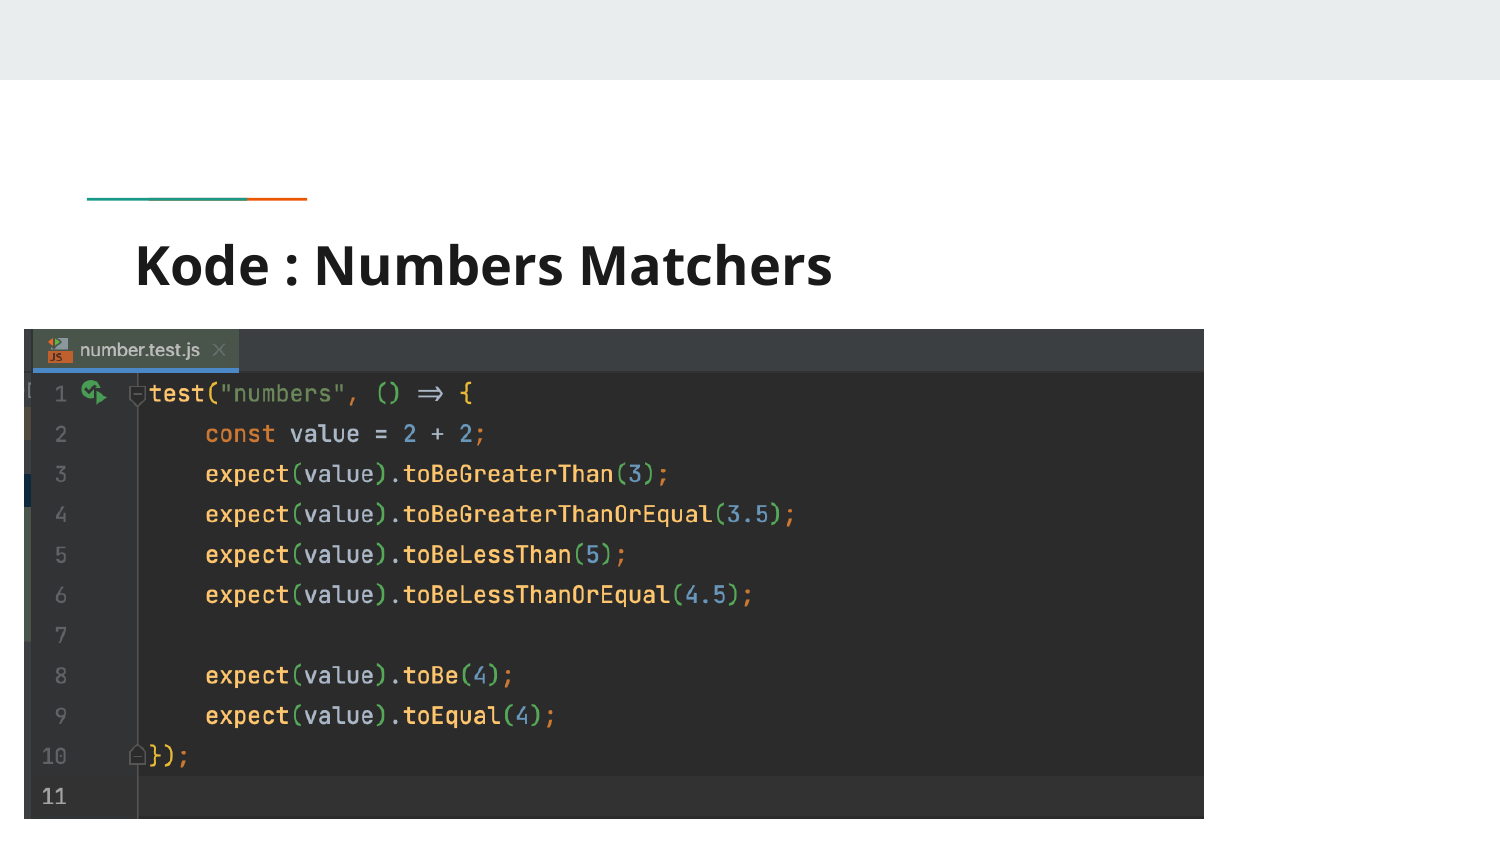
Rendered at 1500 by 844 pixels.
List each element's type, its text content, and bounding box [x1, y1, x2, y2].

title Kode : Numbers Matchers [119, 216, 1381, 305]
picture [24, 328, 1204, 819]
